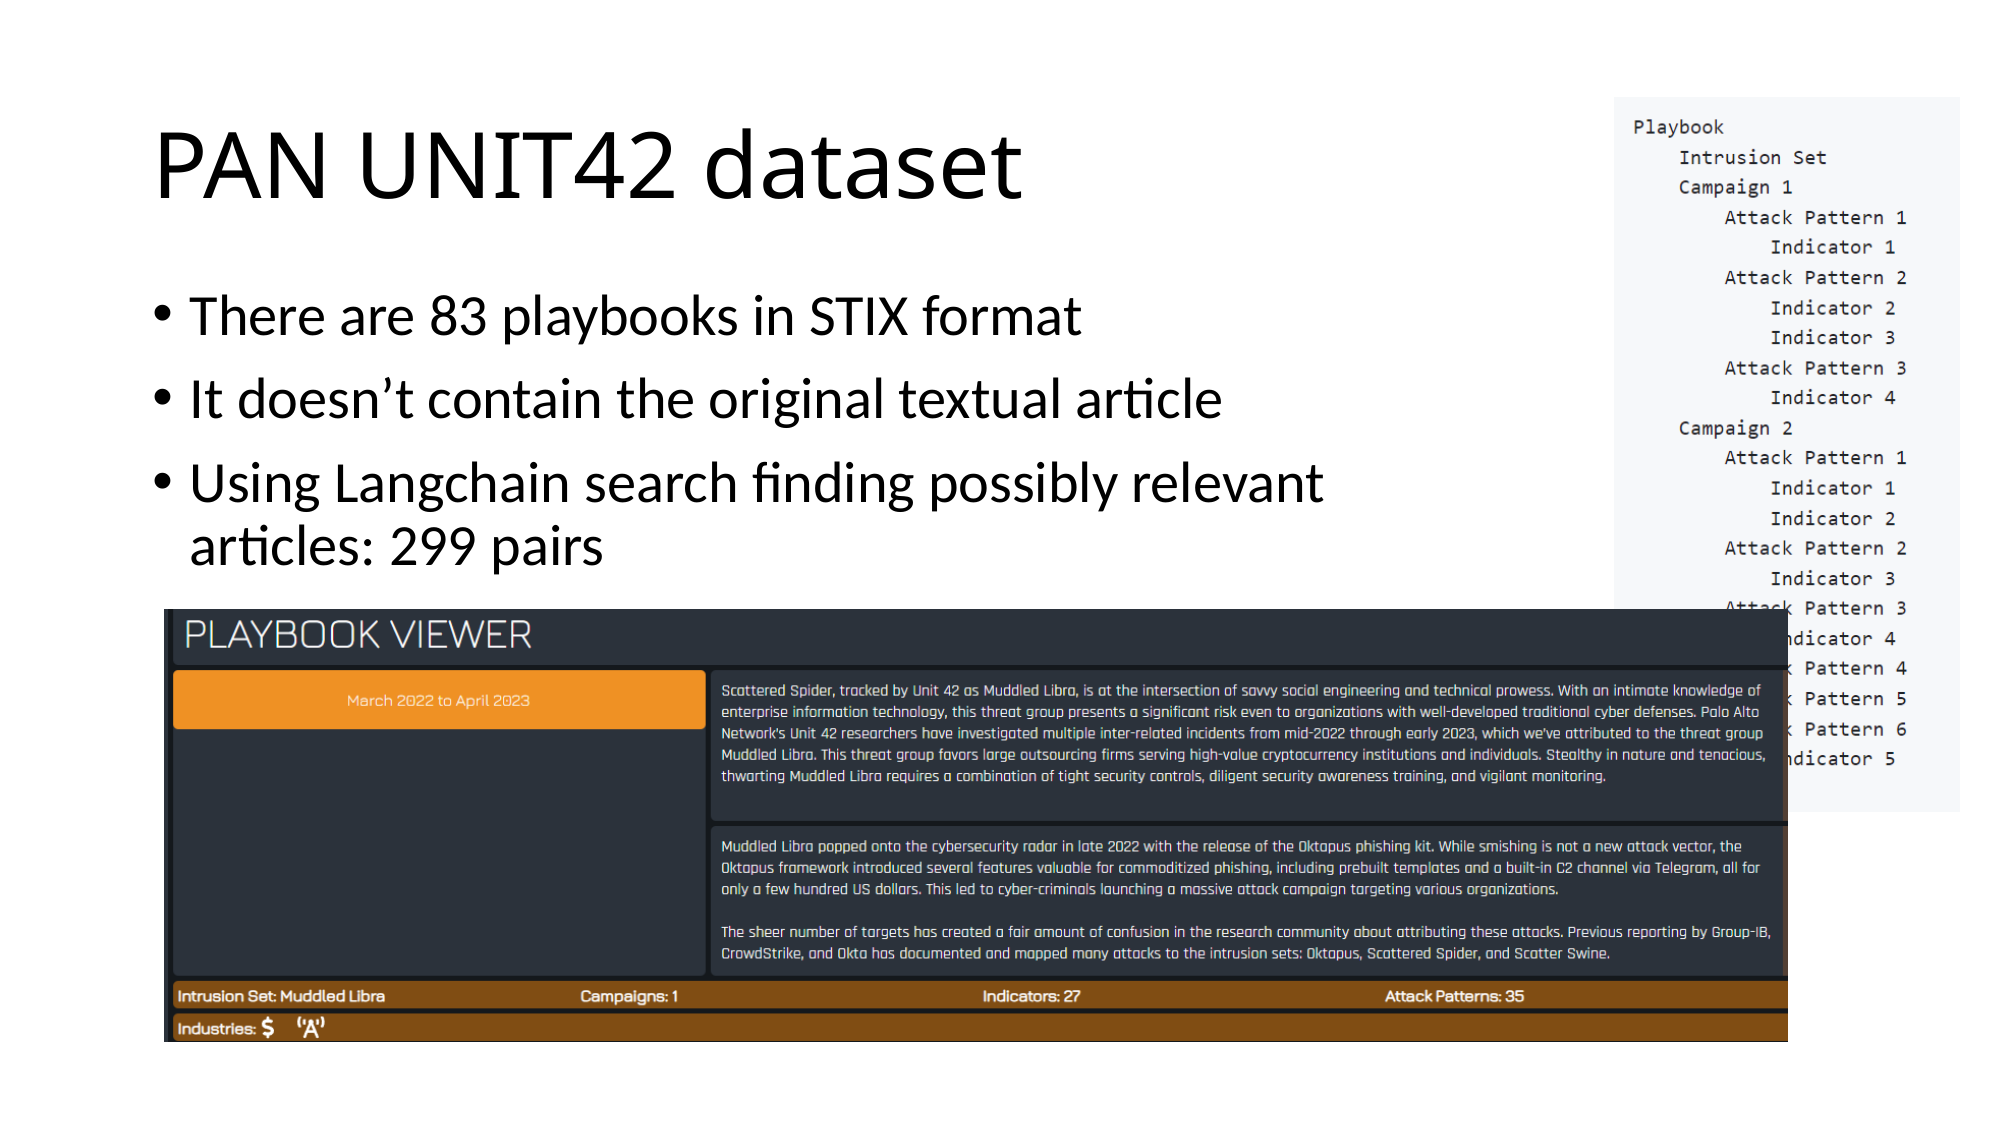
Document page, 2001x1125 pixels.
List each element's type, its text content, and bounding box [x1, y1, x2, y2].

picture [164, 609, 1788, 1042]
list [1614, 97, 1960, 812]
list There are 83 playbooks in STIX format It doesn’t contain the original textual article Using Langchain search finding possibly relevant articles: 299 pairs [137, 277, 1460, 992]
title PAN UNIT42 dataset [137, 59, 1863, 278]
